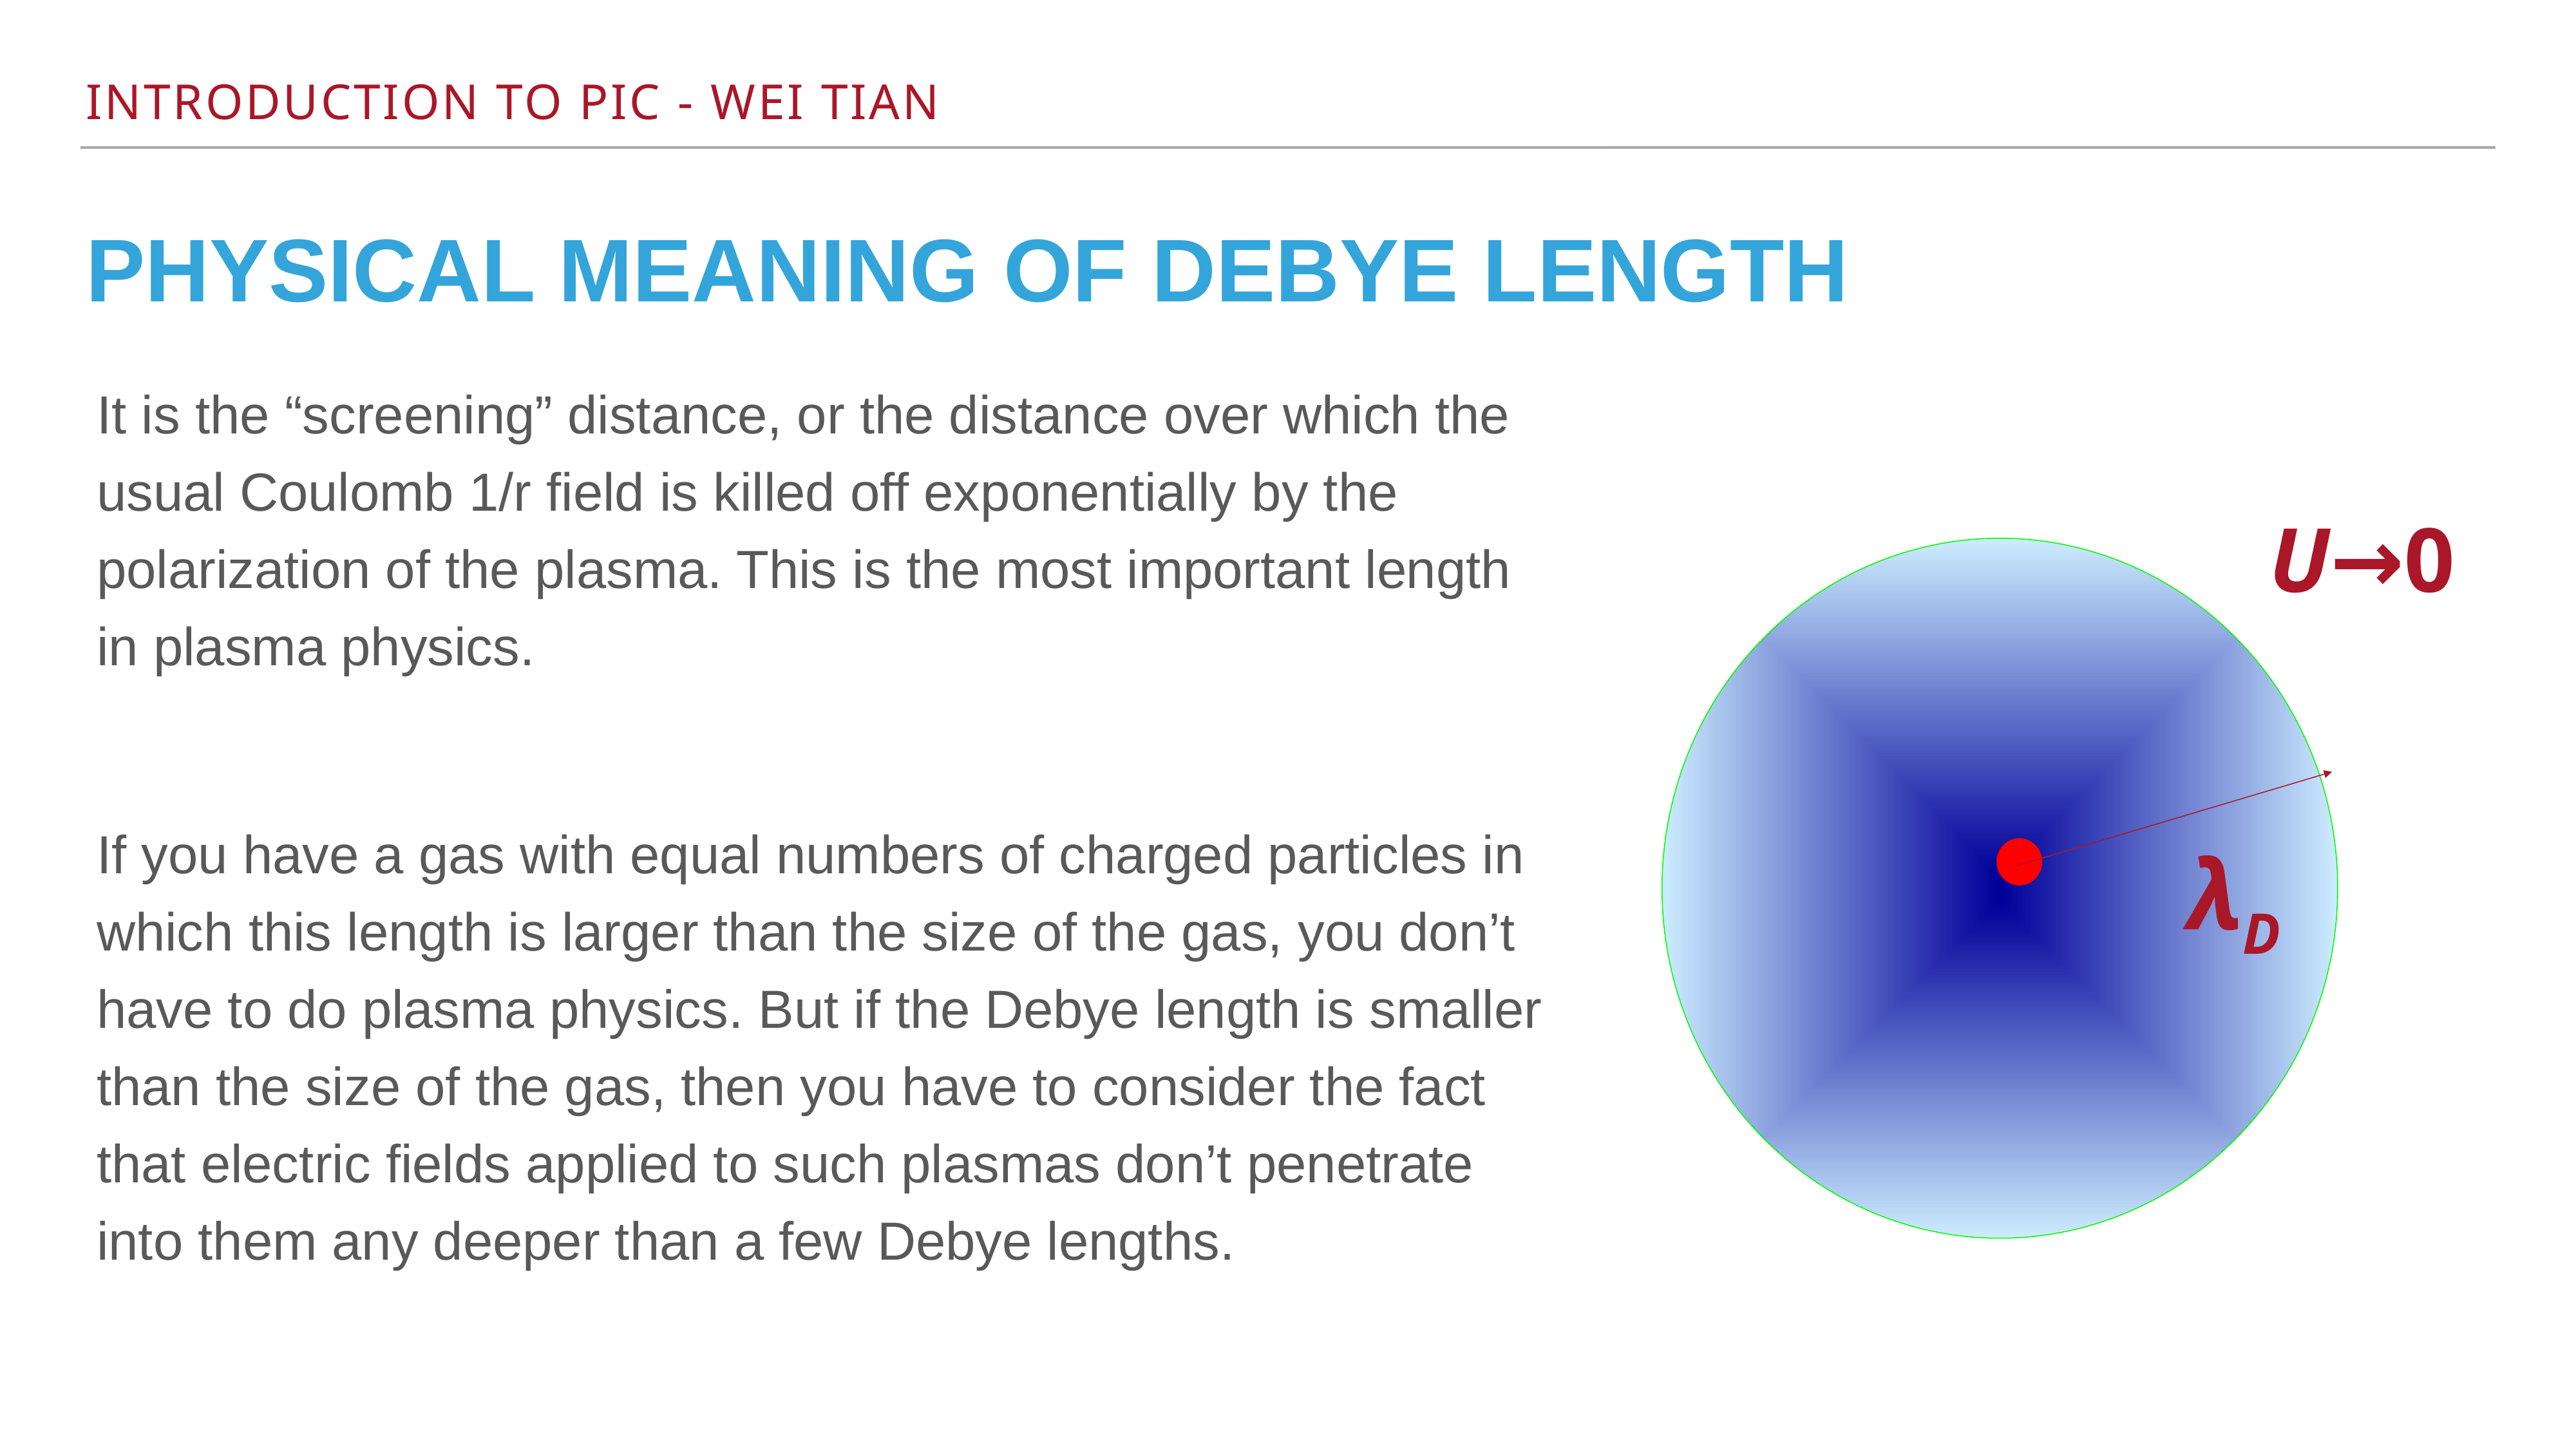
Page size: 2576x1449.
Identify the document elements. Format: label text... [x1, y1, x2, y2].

title Physical meaning of Debye length [80, 227, 2496, 336]
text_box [1662, 538, 2506, 1238]
text_box It is the “screening” distance, or the distance over which the usual Coulomb 1/r field is killed off exponentially by the polarization of the plasma. This is the most important length in plasma physics. If you have a gas with equal numbers of charged particles in which this length is larger than the size of the gas, you don’t have to do plasma physics. But if the Debye length is smaller than the size of the gas, then you have to consider the fact that electric fields applied to such plasmas don’t penetrate into them any deeper than a few Debye lengths. [87, 362, 1571, 1276]
